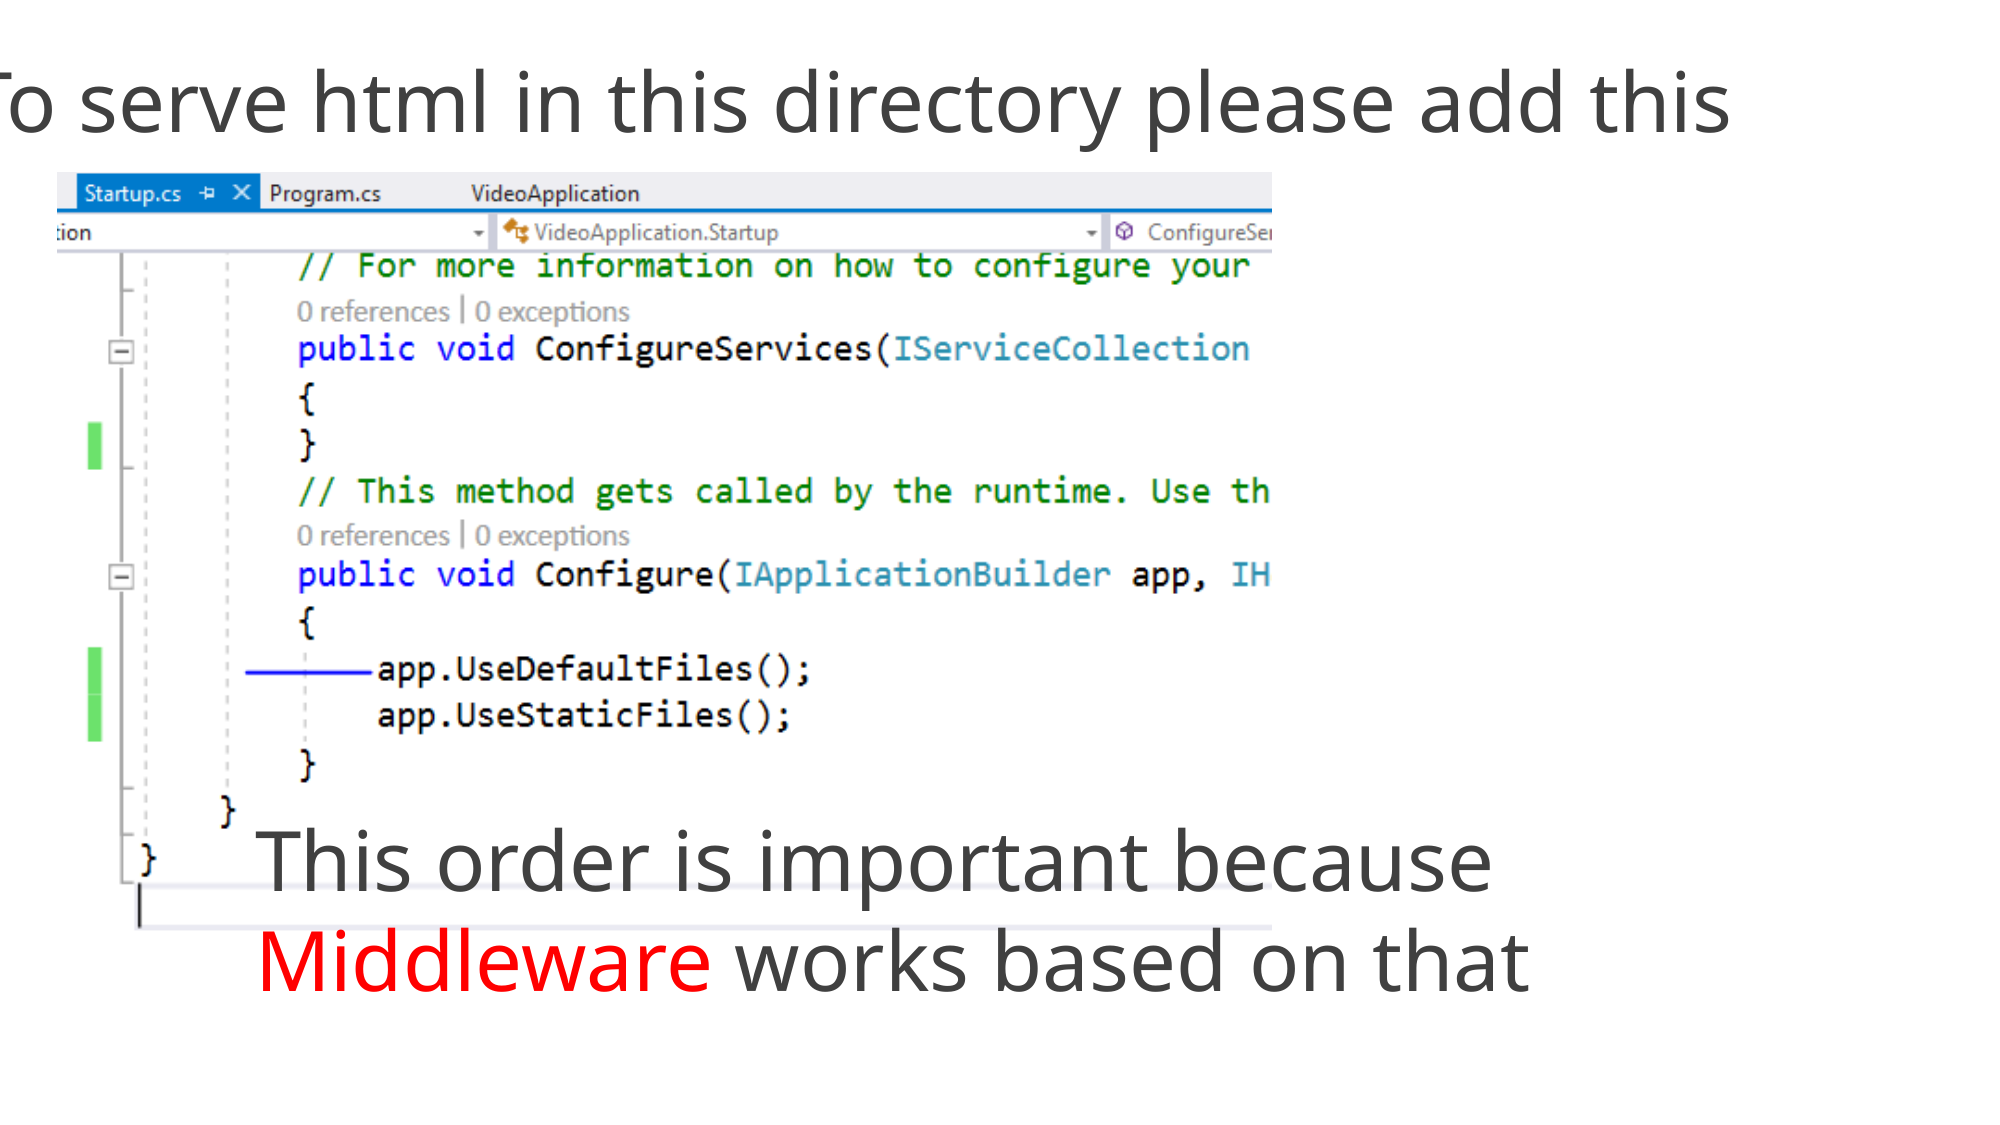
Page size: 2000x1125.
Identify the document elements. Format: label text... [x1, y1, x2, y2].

text_box To serve html in this directory please add this [0, 49, 1756, 150]
picture [57, 171, 1272, 954]
text_box This order is important because Middleware works based on that [255, 807, 1532, 1008]
